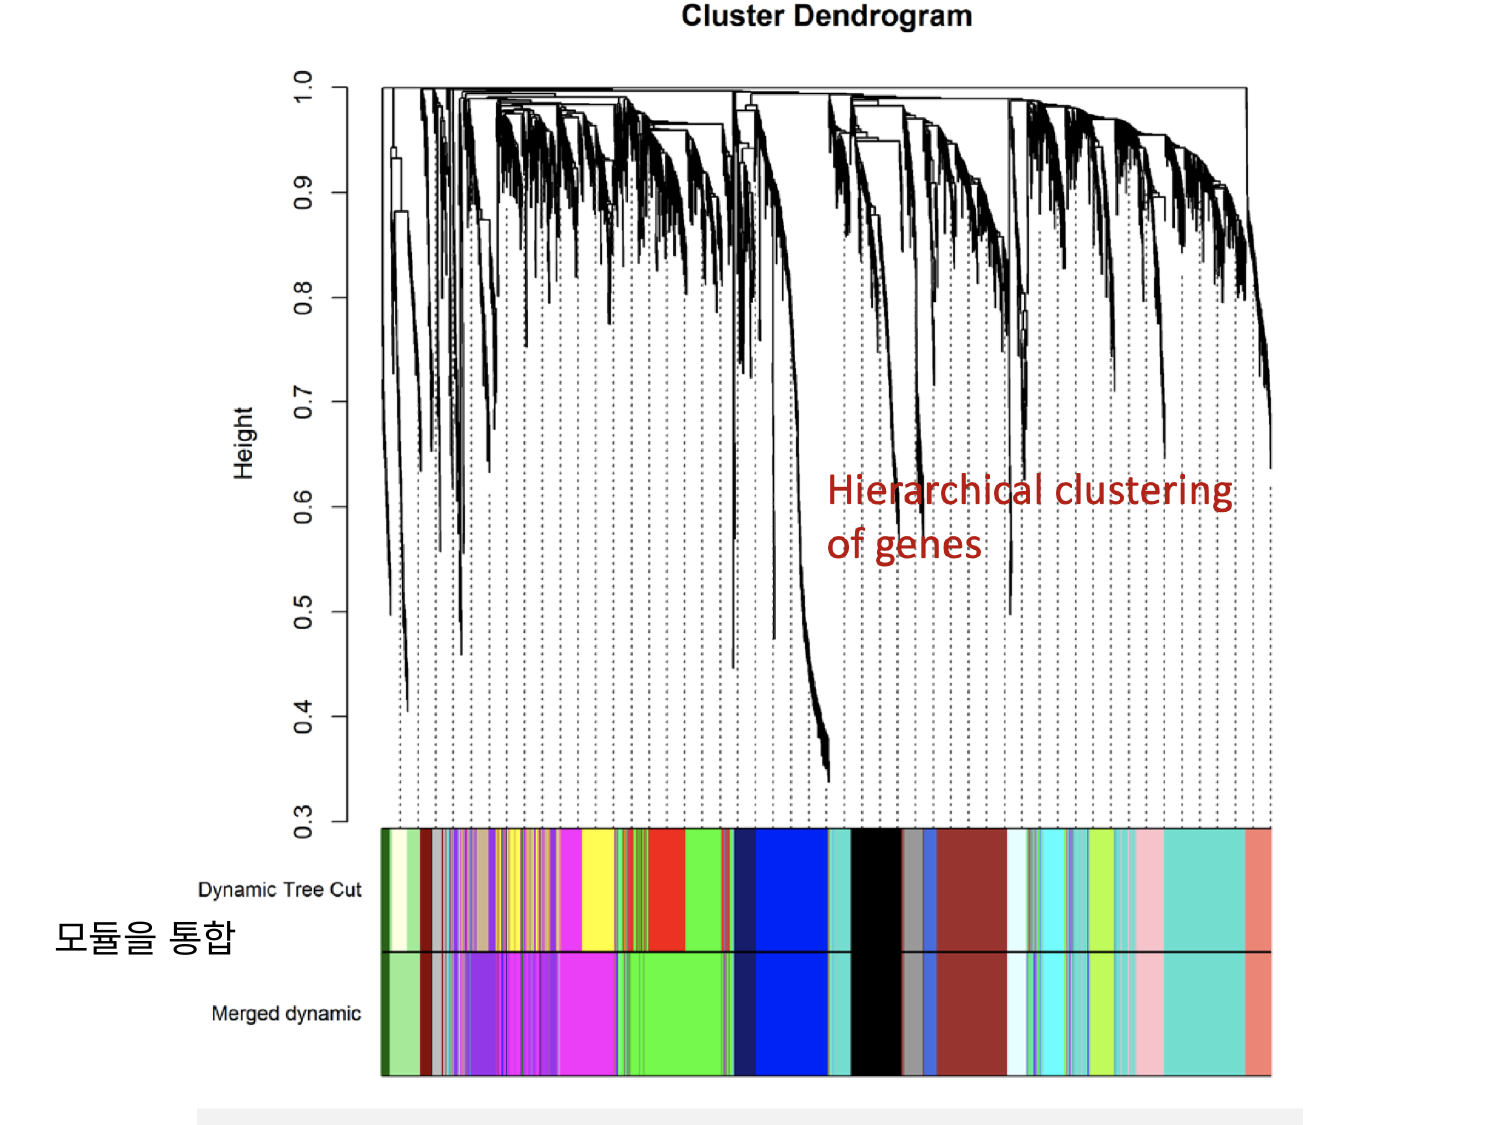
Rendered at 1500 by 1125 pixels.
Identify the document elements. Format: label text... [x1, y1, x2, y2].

picture [197, 0, 1303, 1125]
text_box 모듈을 통합 [39, 907, 192, 968]
